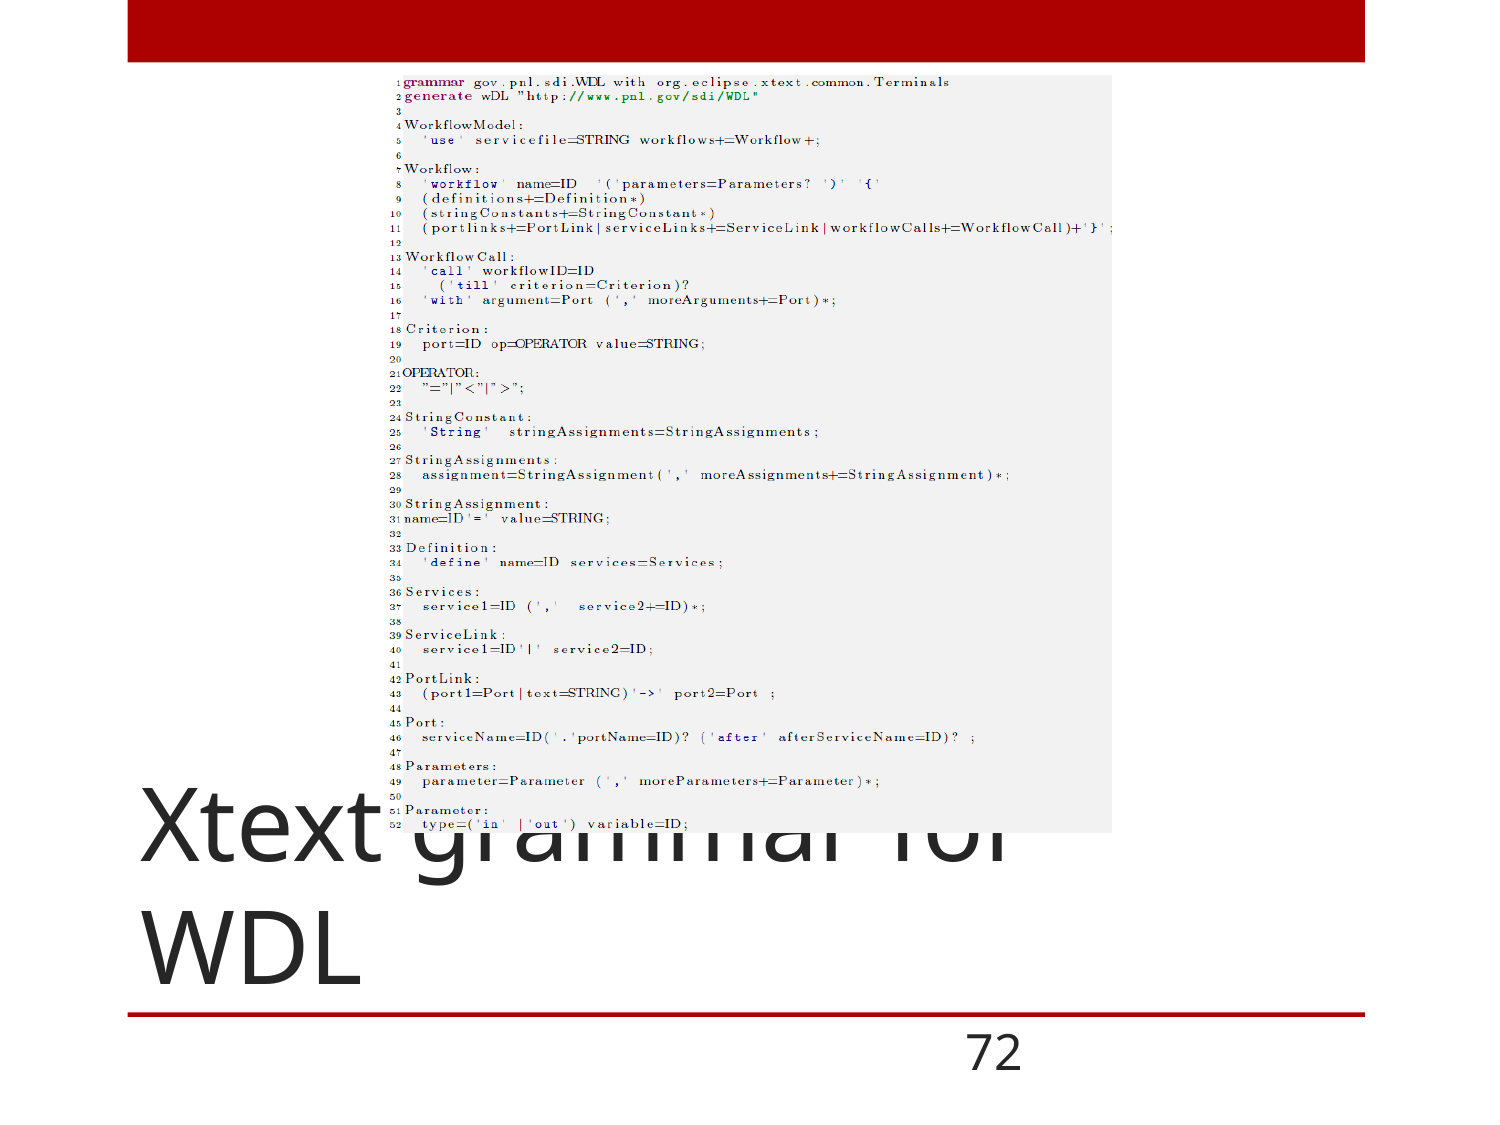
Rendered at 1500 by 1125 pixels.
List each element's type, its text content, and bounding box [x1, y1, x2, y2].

picture [387, 74, 1113, 834]
slide_number 72 [912, 1025, 1038, 1085]
title Xtext grammar for WDL [125, 750, 1238, 1013]
